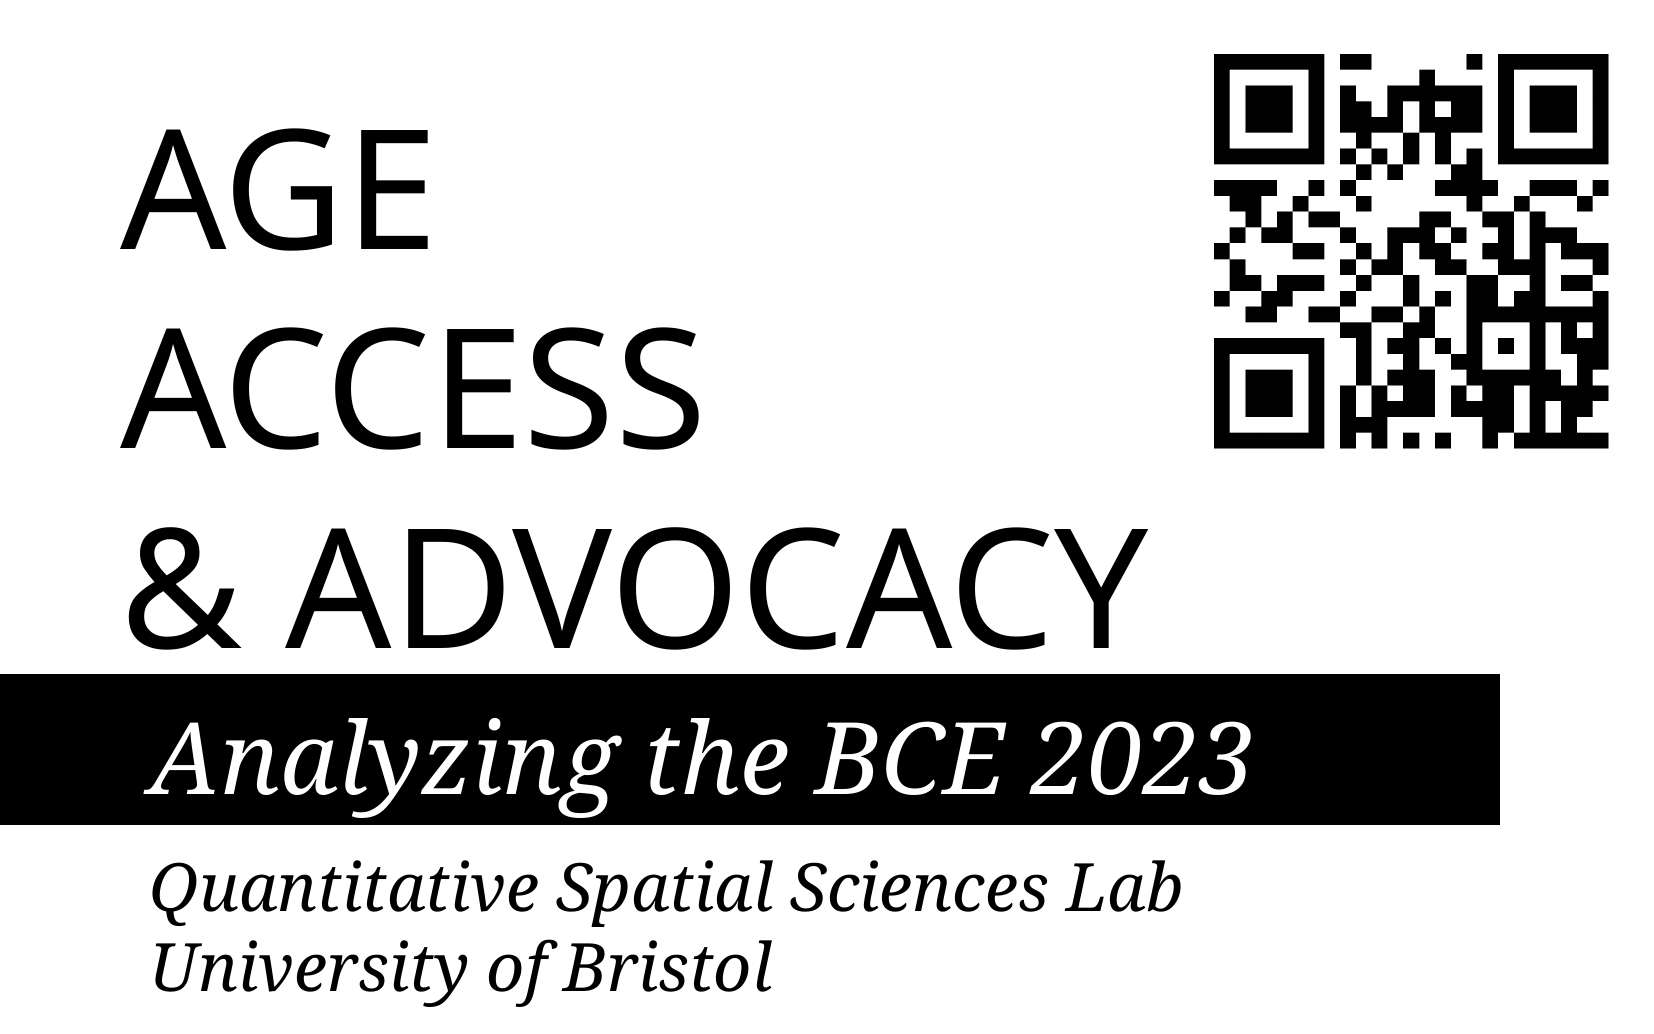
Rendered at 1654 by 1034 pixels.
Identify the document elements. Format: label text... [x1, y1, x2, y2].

text_box Quantitative Spatial Sciences Lab University of Bristol [134, 837, 1544, 974]
text_box Analyzing the BCE 2023 [134, 686, 1485, 823]
text_box AGE ACCESS & ADVOCACY [105, 75, 1192, 211]
picture [1197, 37, 1624, 464]
